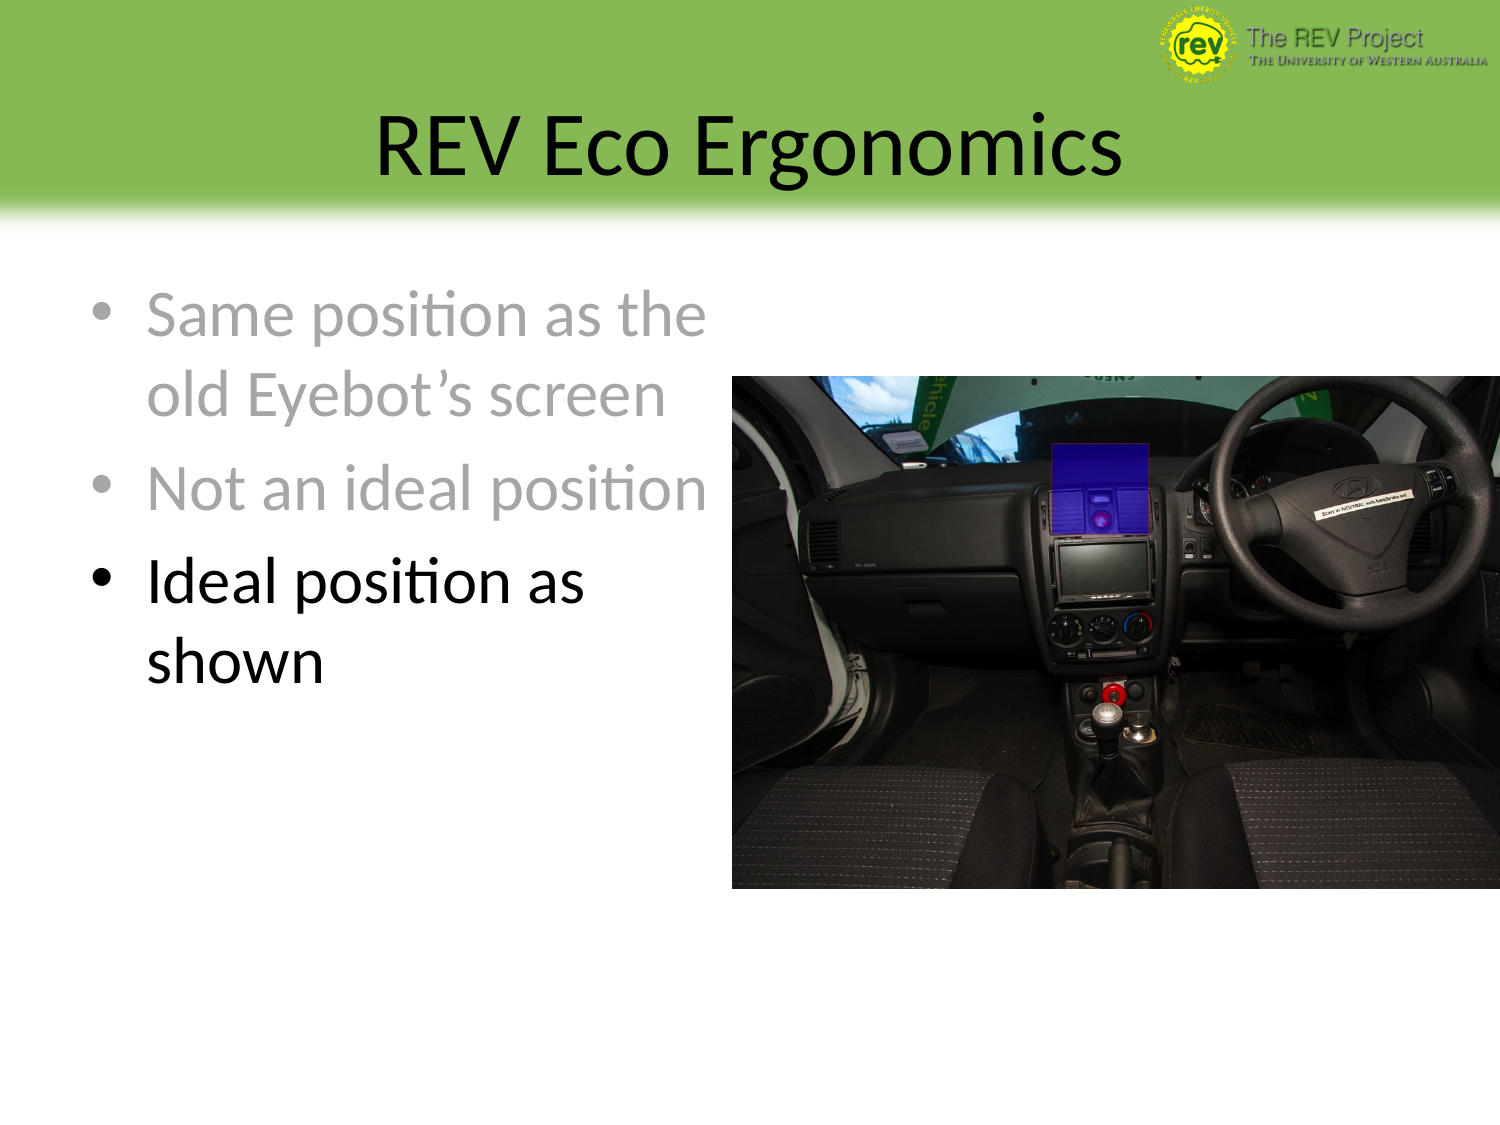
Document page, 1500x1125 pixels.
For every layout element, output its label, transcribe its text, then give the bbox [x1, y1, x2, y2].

title REV Eco Ergonomics [75, 45, 1425, 233]
picture [0, 0, 1500, 1125]
list Same position as the old Eyebot’s screen Not an ideal position Ideal position as shown [75, 262, 750, 1005]
